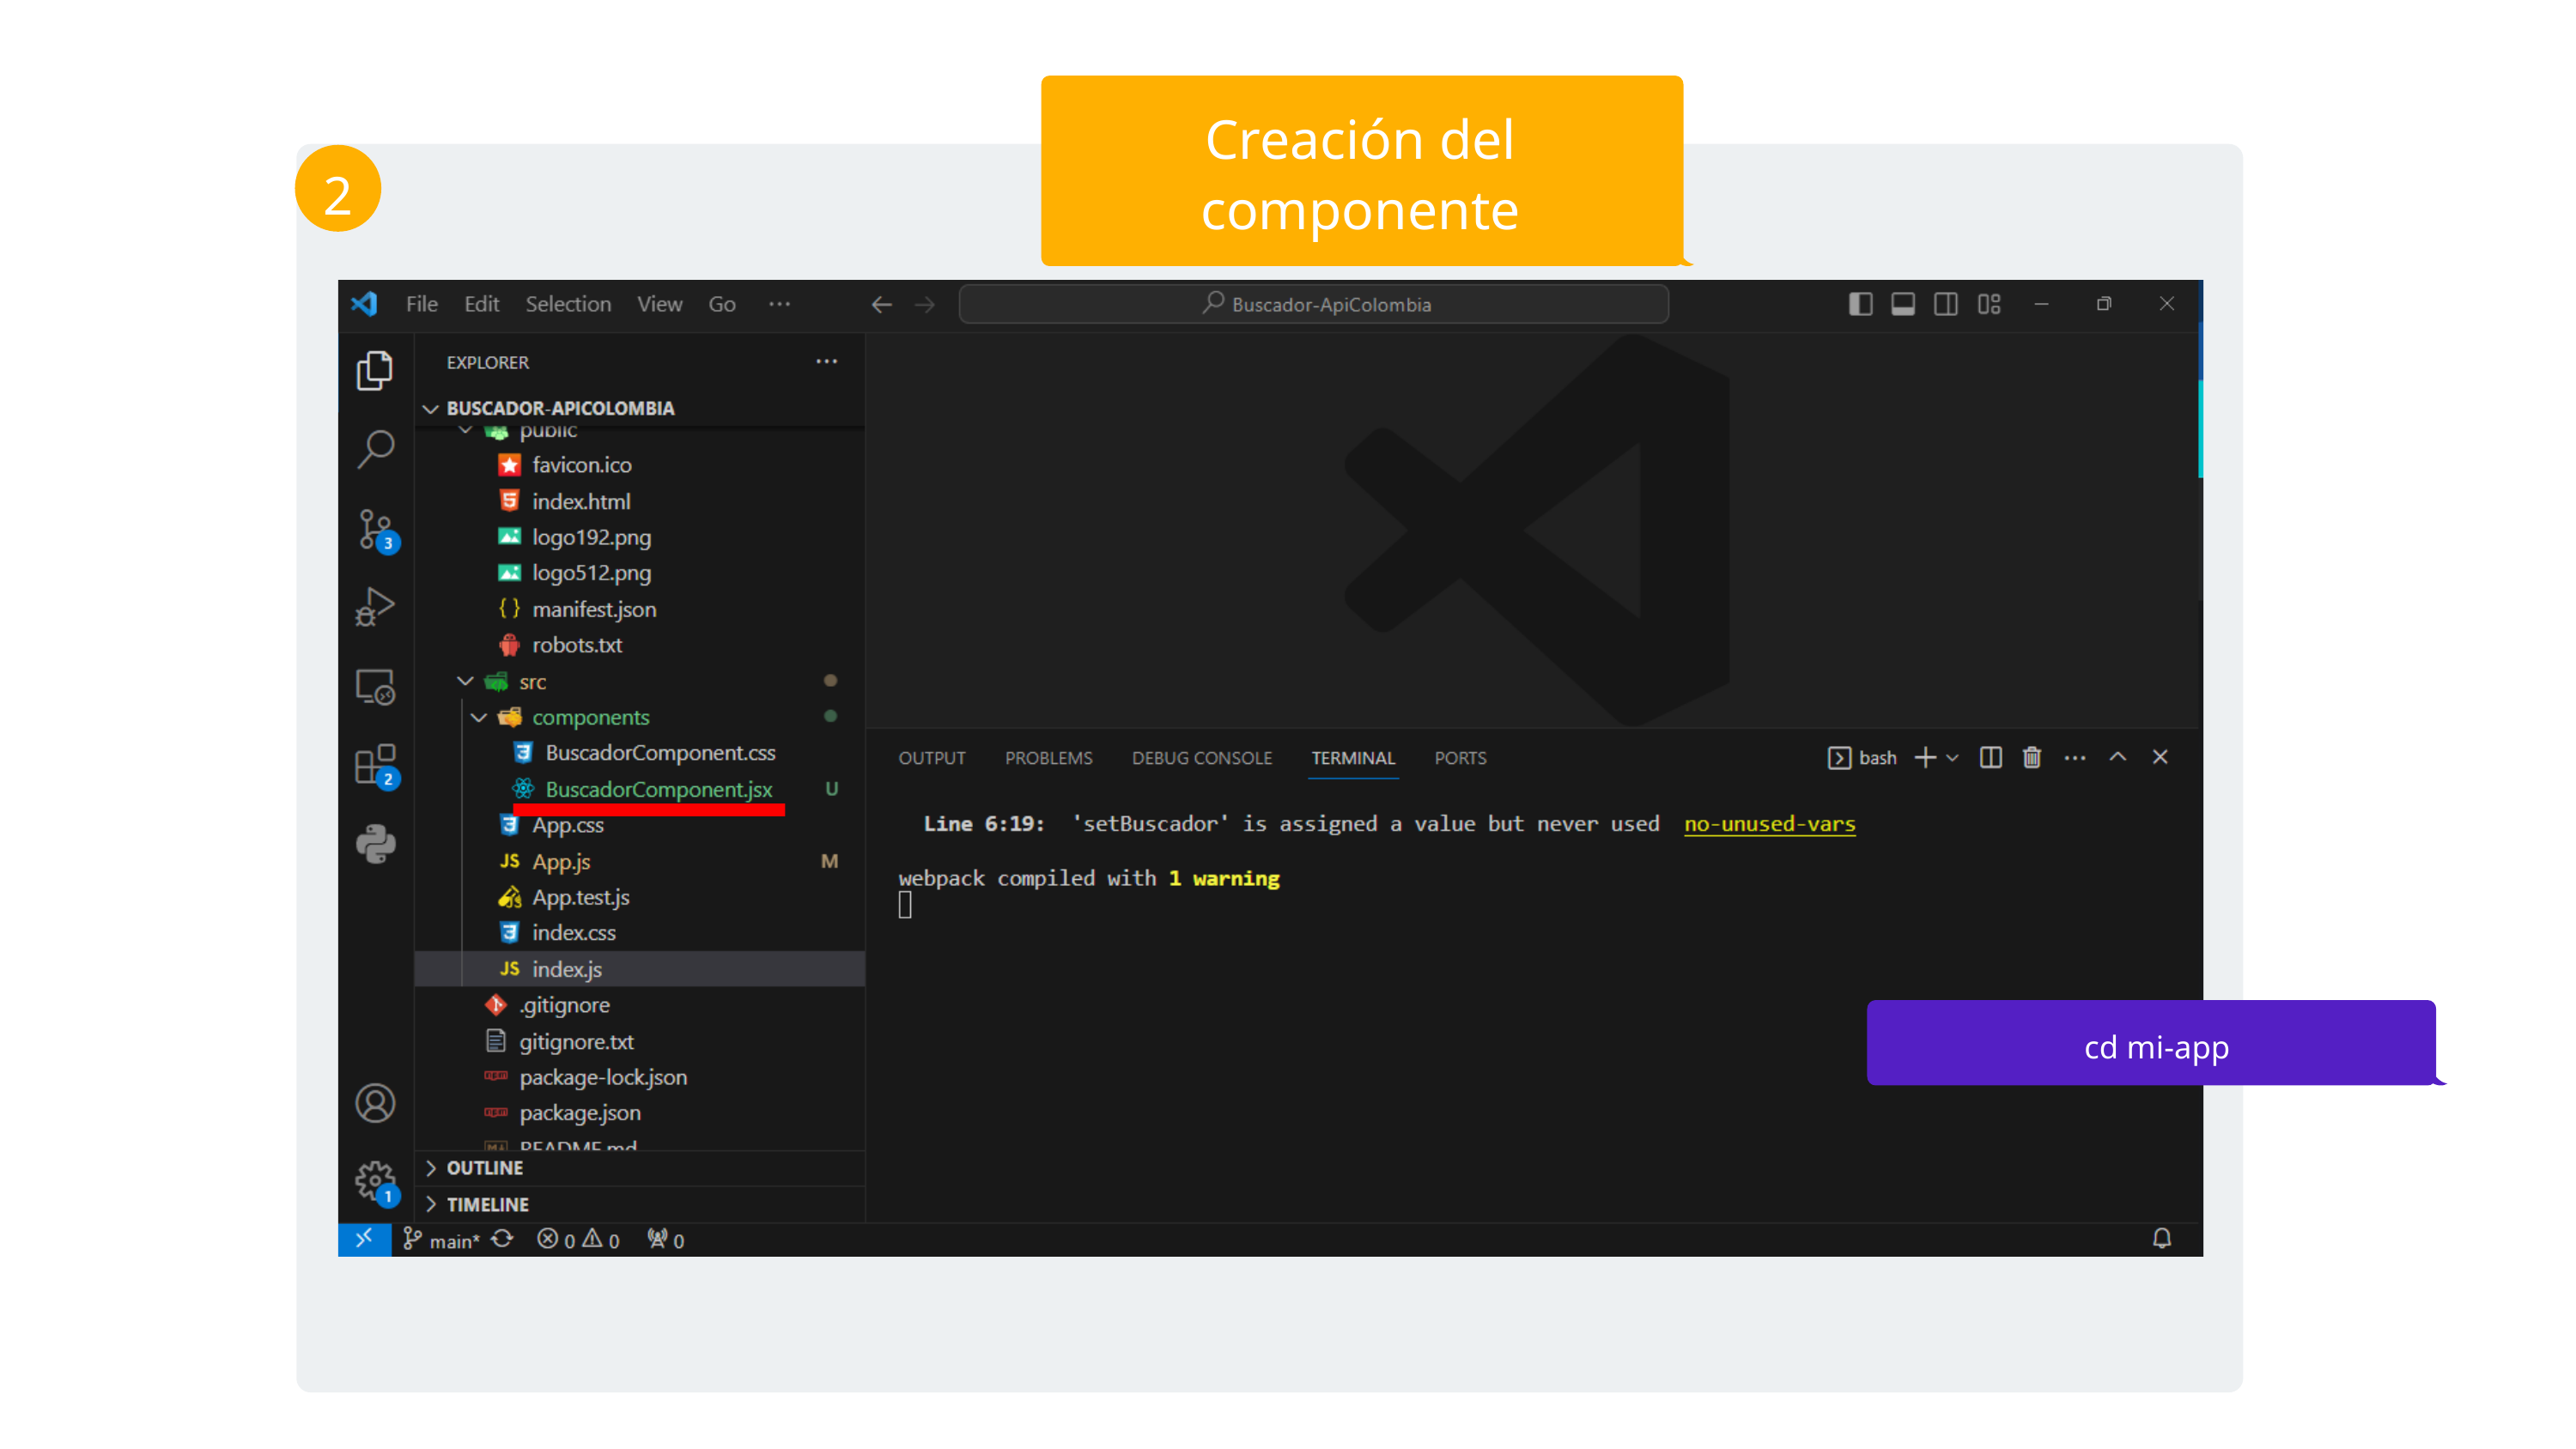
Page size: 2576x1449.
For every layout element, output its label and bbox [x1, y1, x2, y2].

text_box [296, 143, 2244, 1393]
text_box [1867, 999, 2448, 1086]
text_box [1041, 75, 1695, 267]
text_box [295, 144, 382, 233]
